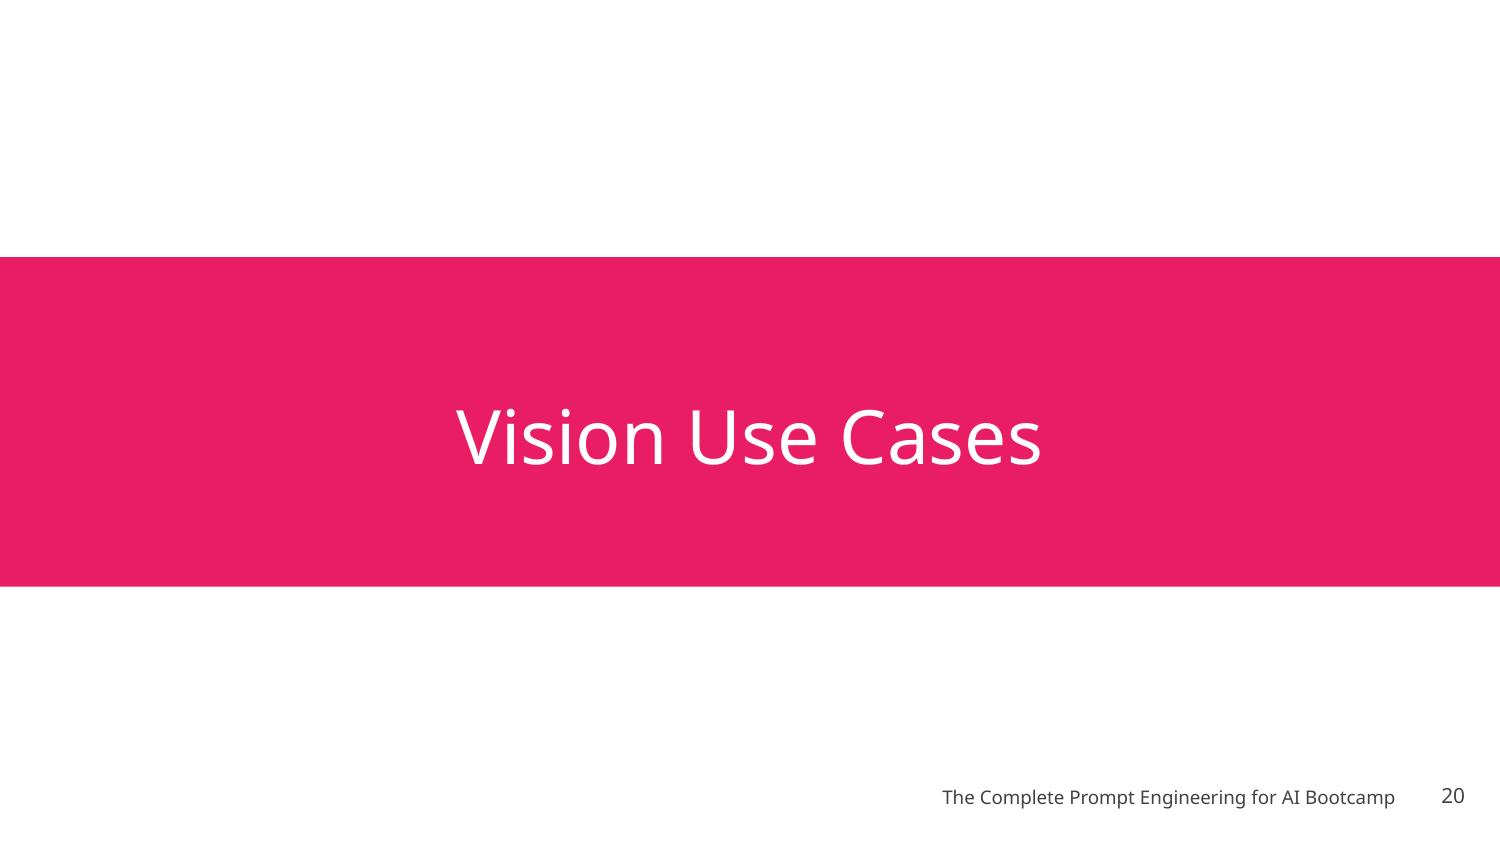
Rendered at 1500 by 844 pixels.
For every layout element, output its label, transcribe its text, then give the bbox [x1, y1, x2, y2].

title Vision Use Cases [70, 309, 1430, 559]
slide_number ‹#› [1389, 764, 1480, 830]
